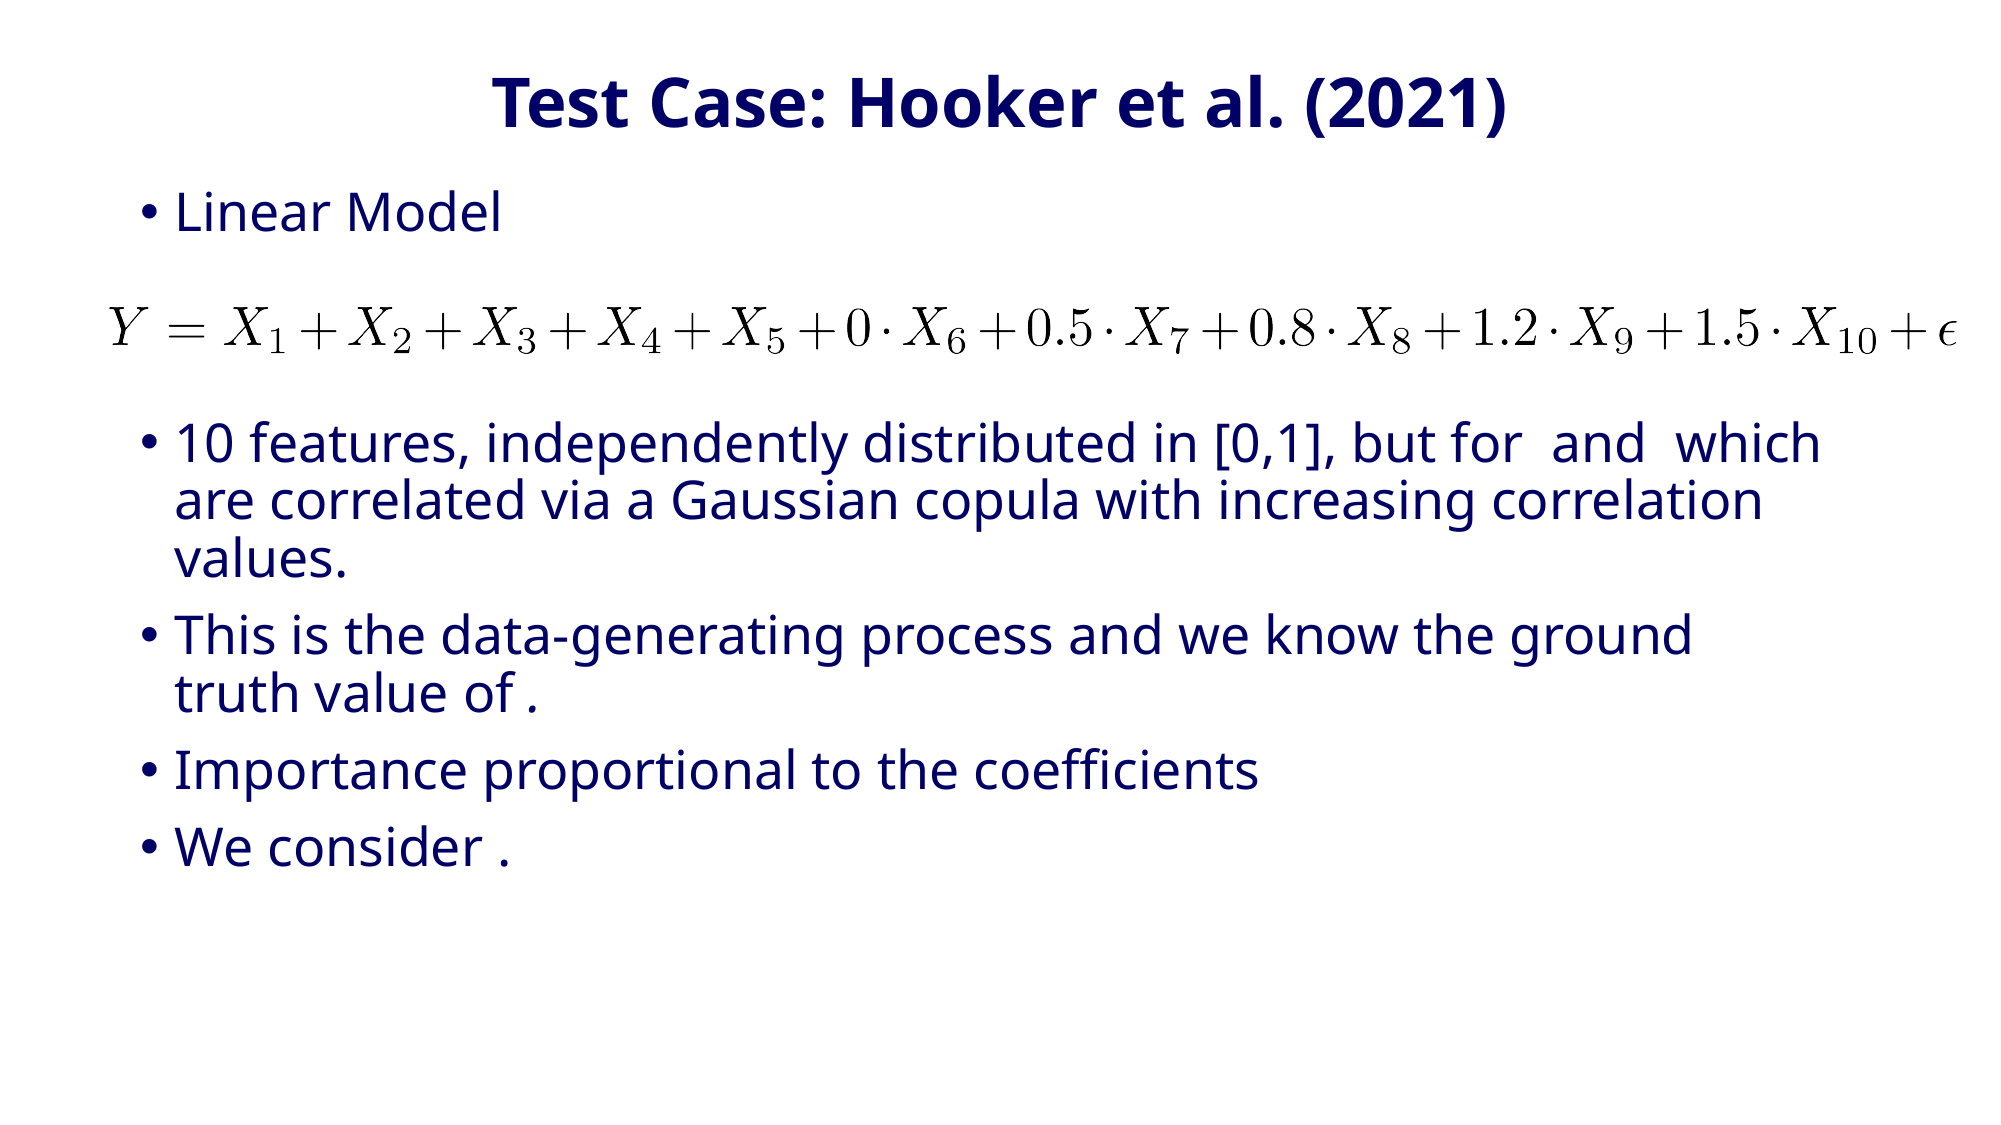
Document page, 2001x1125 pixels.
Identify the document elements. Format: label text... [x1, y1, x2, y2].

title Test Case: Hooker et al. (2021) [137, 59, 1863, 150]
picture [108, 307, 1958, 354]
